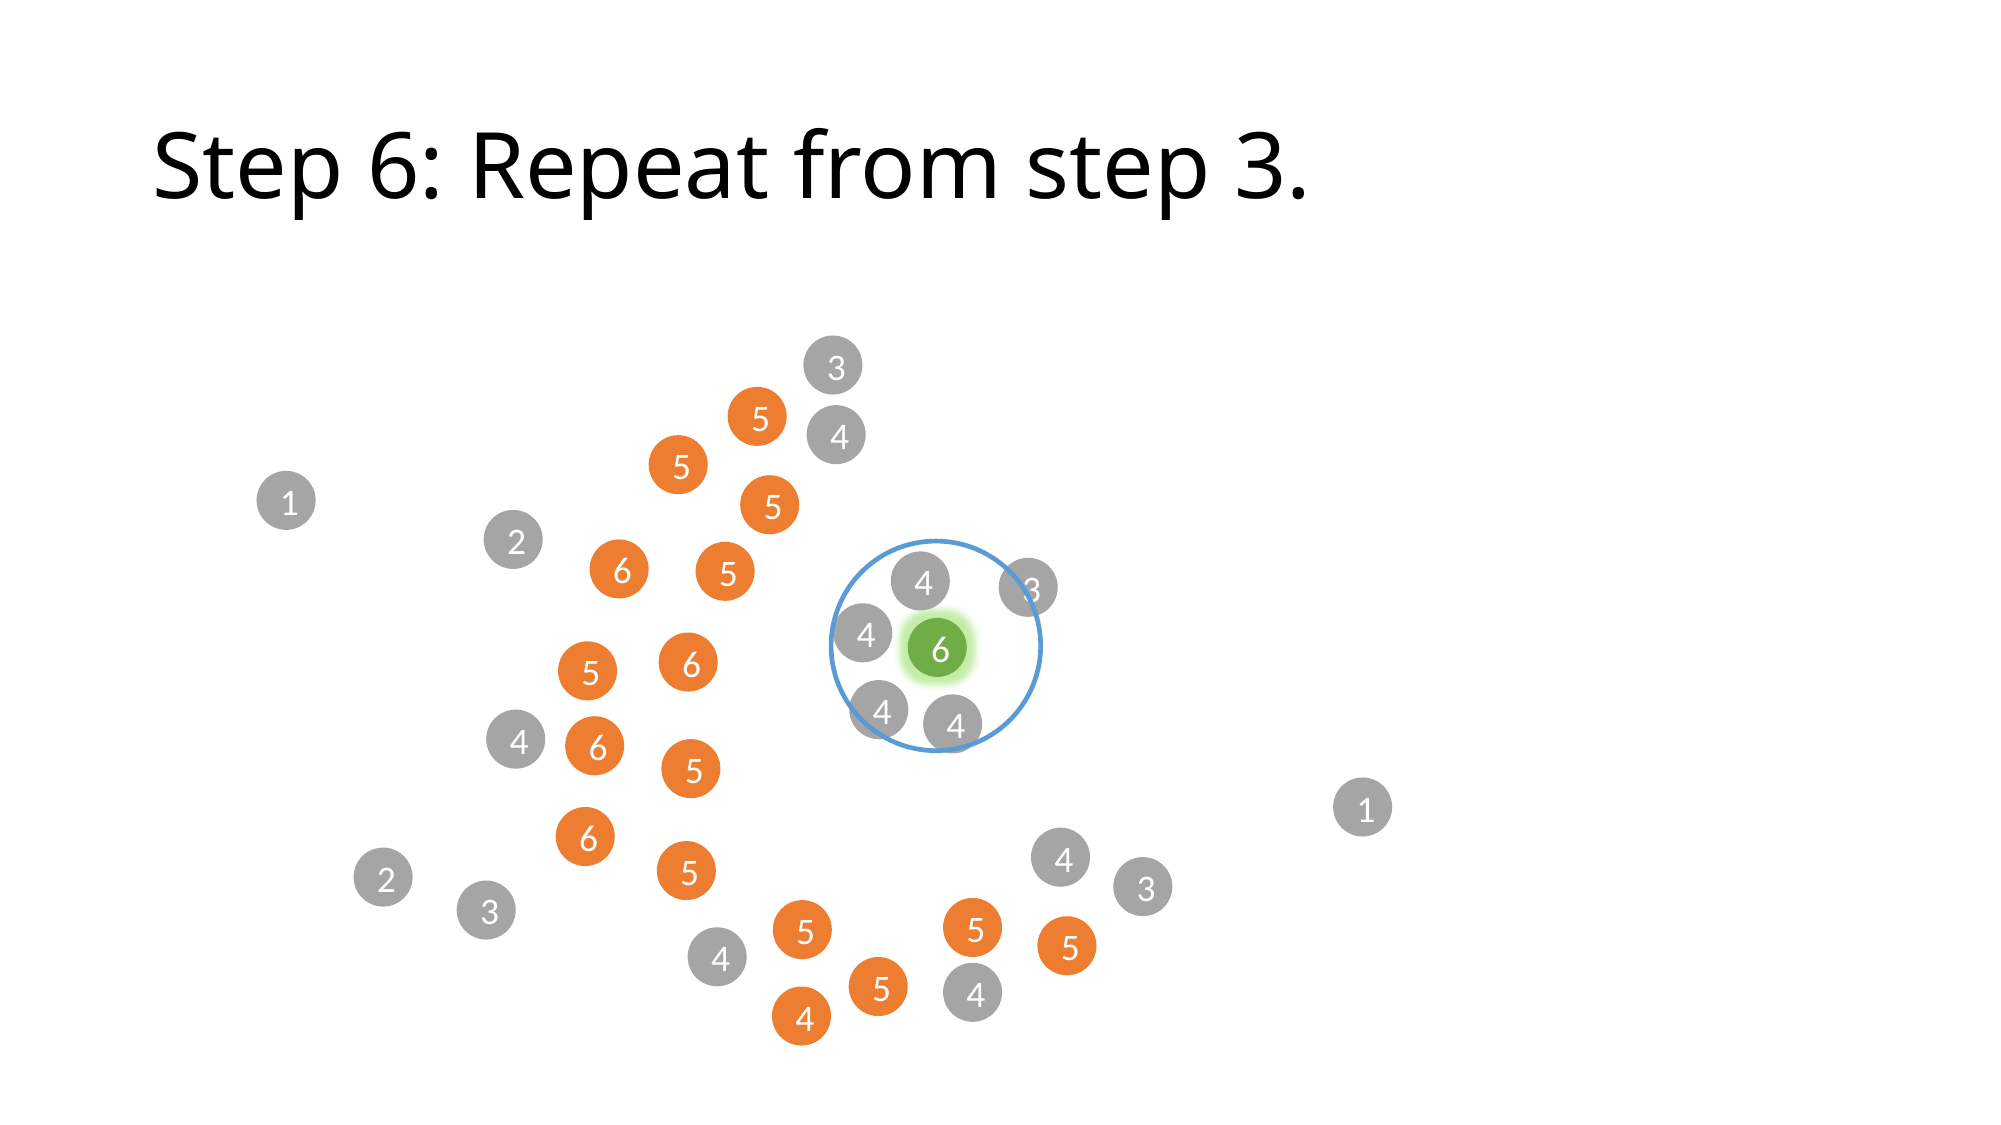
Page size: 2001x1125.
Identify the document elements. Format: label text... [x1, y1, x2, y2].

title Step 6: Repeat from step 3. [137, 59, 1863, 278]
text_box 5 [660, 738, 722, 800]
text_box 3 [802, 334, 864, 396]
text_box 3 [455, 879, 517, 941]
text_box 4 [485, 708, 547, 770]
text_box 4 [686, 926, 748, 988]
text_box 5 [694, 540, 756, 602]
text_box 1 [255, 469, 317, 531]
text_box 4 [848, 705, 887, 741]
text_box 4 [1029, 826, 1092, 888]
text_box 5 [847, 955, 909, 1018]
text_box 4 [938, 743, 977, 755]
text_box 4 [770, 985, 833, 1047]
text_box 5 [726, 385, 788, 447]
text_box 4 [805, 404, 867, 466]
text_box 4 [942, 961, 1004, 1023]
text_box [831, 541, 1041, 751]
text_box 6 [564, 715, 626, 777]
text_box 3 [1005, 556, 1059, 617]
text_box 5 [655, 840, 717, 902]
text_box 6 [554, 805, 616, 868]
text_box 2 [482, 508, 544, 570]
text_box 5 [647, 434, 709, 496]
text_box 5 [739, 474, 801, 536]
text_box 5 [942, 896, 1004, 959]
text_box 3 [1112, 856, 1174, 918]
text_box 5 [771, 899, 833, 961]
text_box 1 [1332, 776, 1394, 838]
text_box 5 [1036, 915, 1098, 977]
text_box 6 [657, 631, 719, 693]
text_box 5 [556, 640, 619, 702]
text_box 6 [588, 538, 650, 600]
text_box 2 [352, 846, 414, 908]
